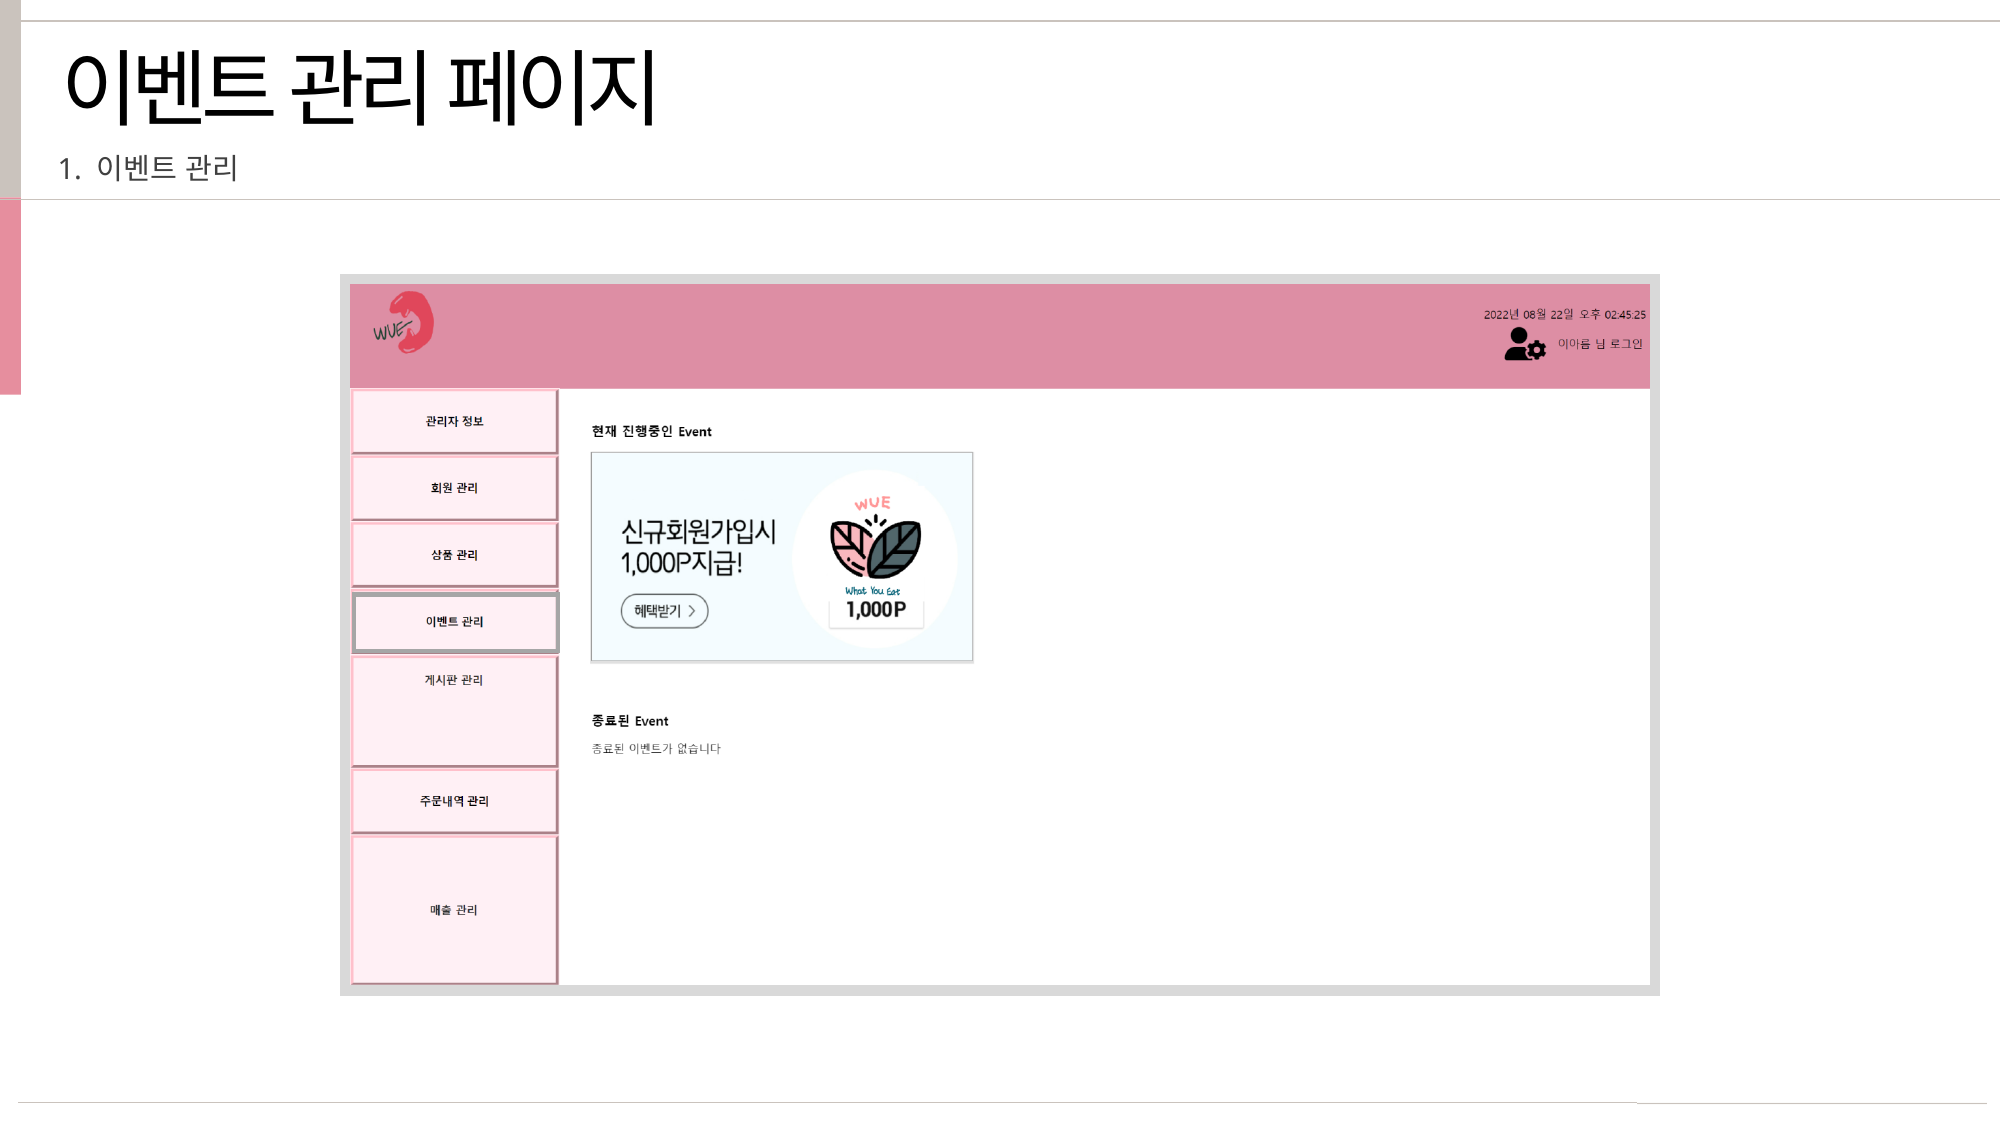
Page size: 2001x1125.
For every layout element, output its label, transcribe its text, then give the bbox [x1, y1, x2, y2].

picture [350, 283, 1650, 986]
text_box 1. 이벤트 관리 [42, 143, 255, 193]
picture [1637, 1087, 1987, 1119]
text_box 이벤트 관리 페이지 [46, 28, 678, 144]
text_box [0, 0, 21, 198]
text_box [0, 200, 21, 395]
